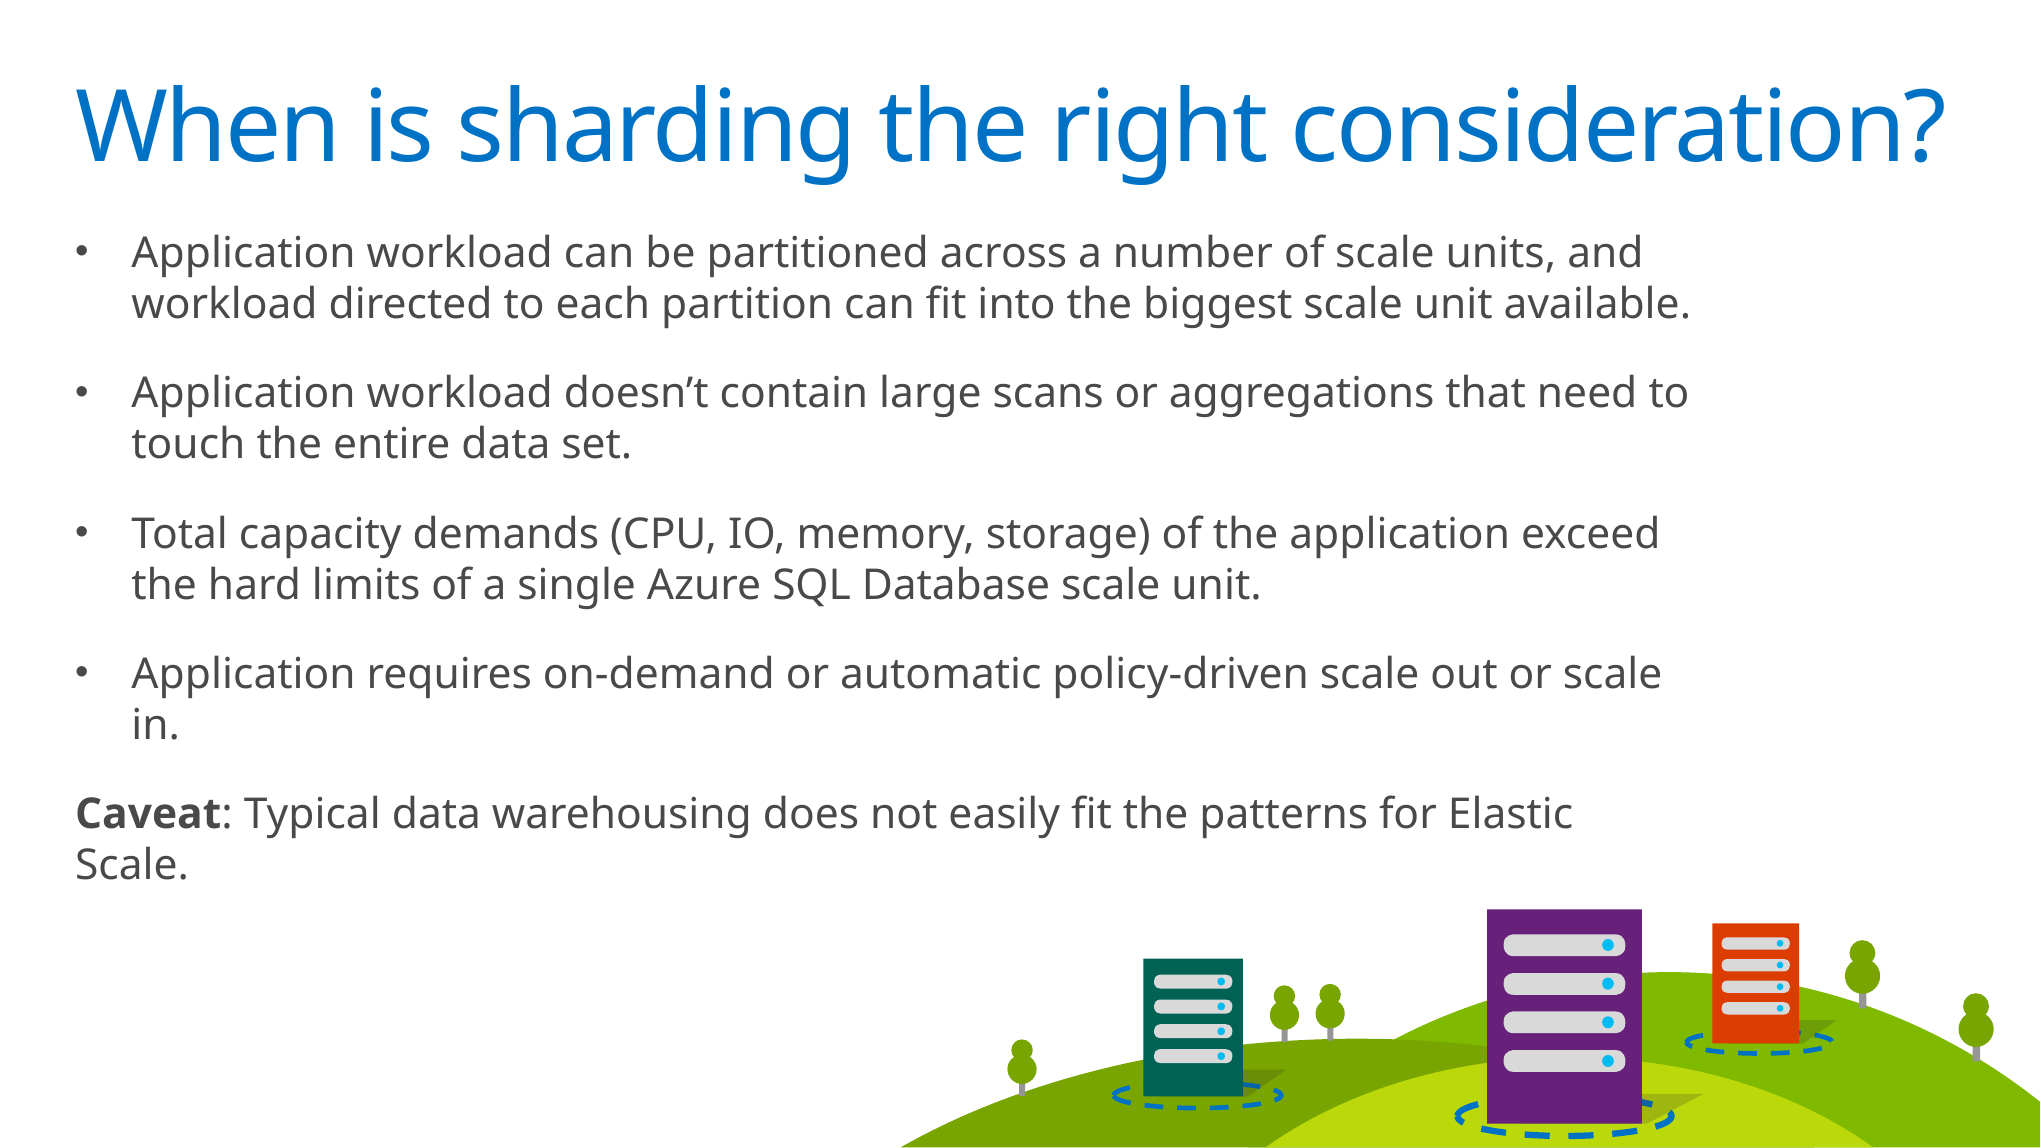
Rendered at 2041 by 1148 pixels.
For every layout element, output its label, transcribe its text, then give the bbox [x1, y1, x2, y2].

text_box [900, 909, 2041, 1148]
title When is sharding the right consideration? [60, 60, 2011, 211]
list Application workload can be partitioned across a number of scale units, and workload directed to each partition can fit into the biggest scale unit available. Application workload doesn’t contain large scans or aggregations that need to touch the entire data set. Total capacity demands (CPU, IO, memory, storage) of the application exceed the hard limits of a single Azure SQL Database scale unit. Application requires on-demand or automatic policy-driven scale out or scale in. Caveat: Typical data warehousing does not easily fit the patterns for Elastic Scale. [45, 201, 1726, 851]
